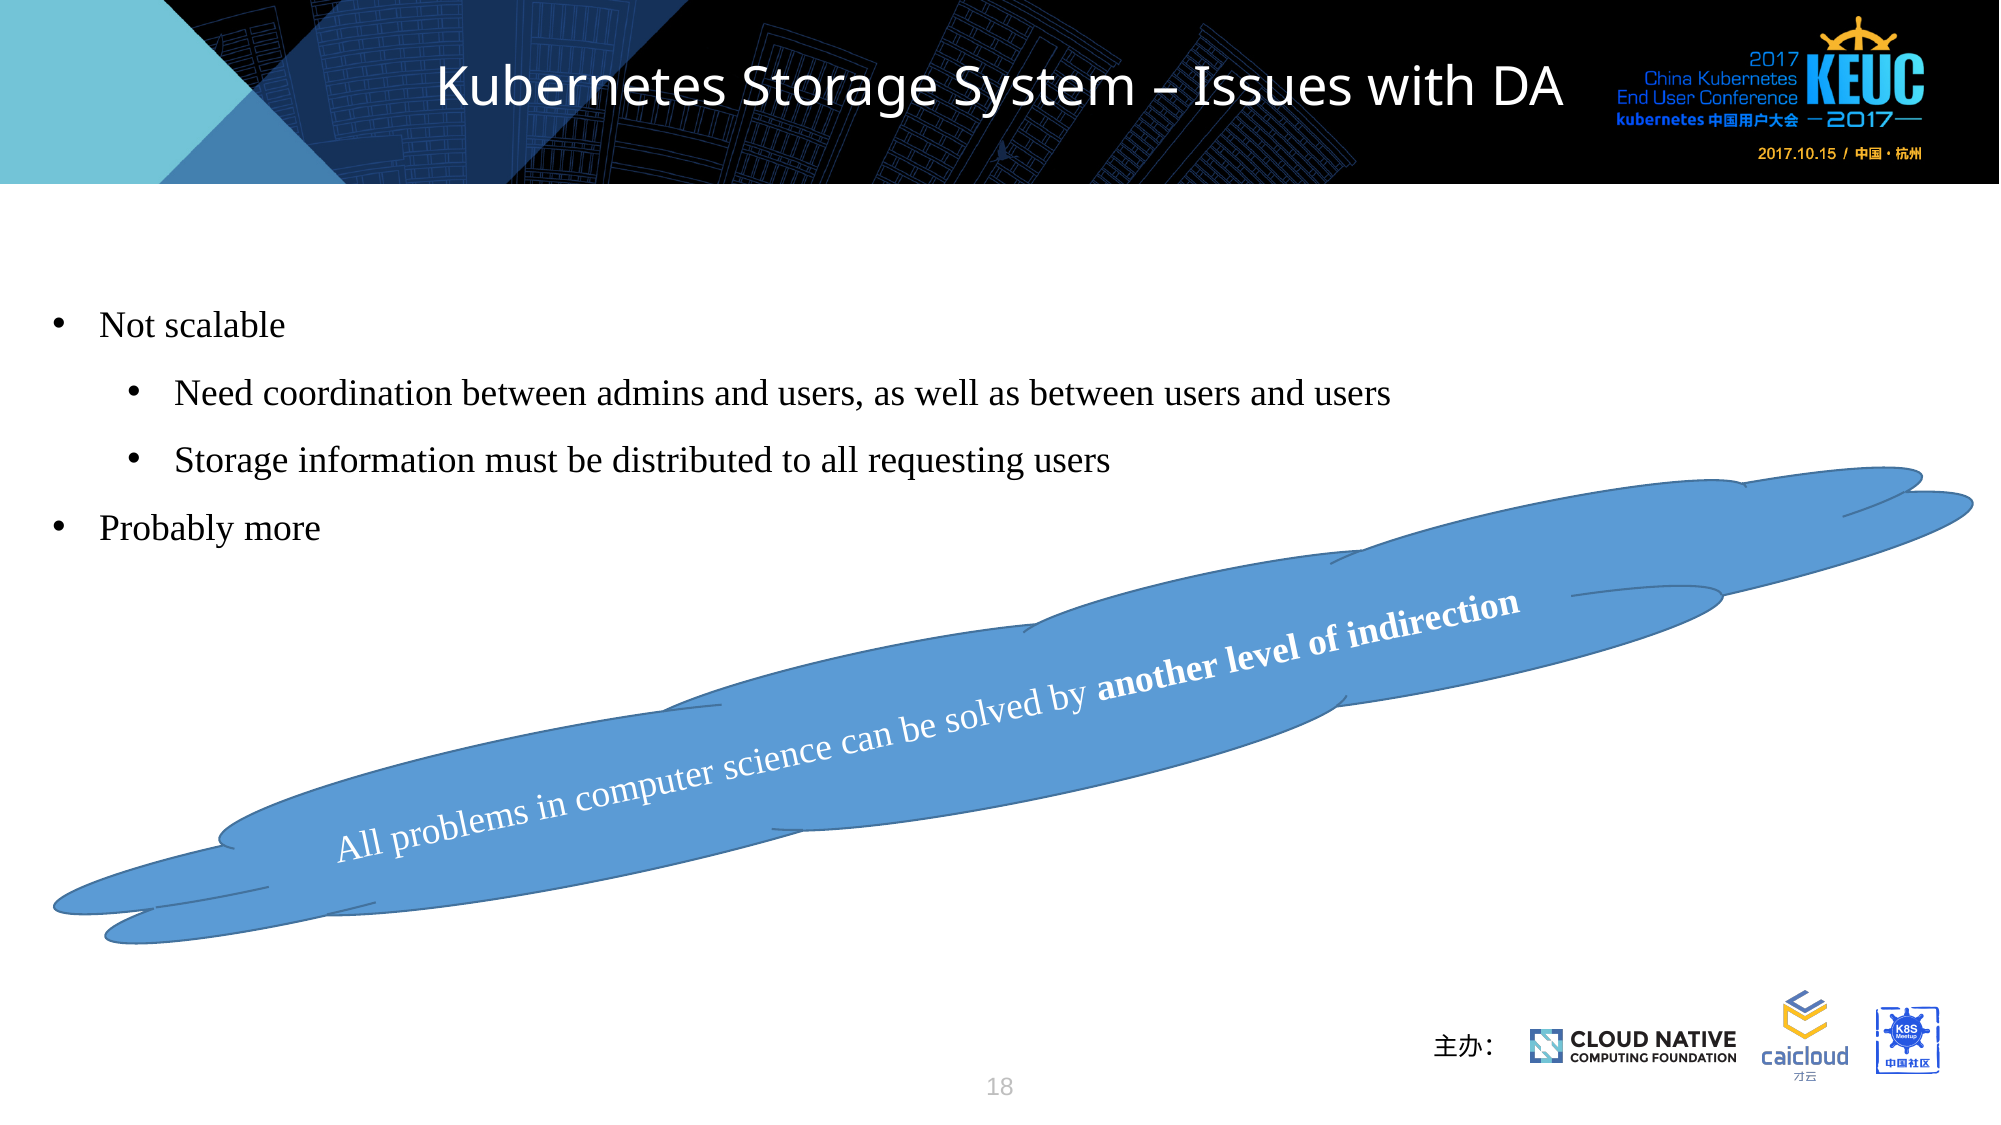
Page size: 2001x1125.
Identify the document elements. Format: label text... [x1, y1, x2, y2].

picture [0, 0, 1999, 51]
picture [1876, 1006, 1940, 1070]
text_box All problems in computer science can be solved by another level of indirection [52, 466, 1974, 945]
picture [0, 145, 1999, 184]
title Kubernetes Storage System – Issues with DA [0, 51, 2000, 145]
slide_number 18 [0, 1070, 2000, 1101]
picture [1530, 1029, 1736, 1063]
picture [1762, 990, 1848, 1070]
text_box Not scalable Need coordination between admins and users, as well as between users and users Storage information must be distributed to all requesting users Probably more [37, 270, 1962, 555]
